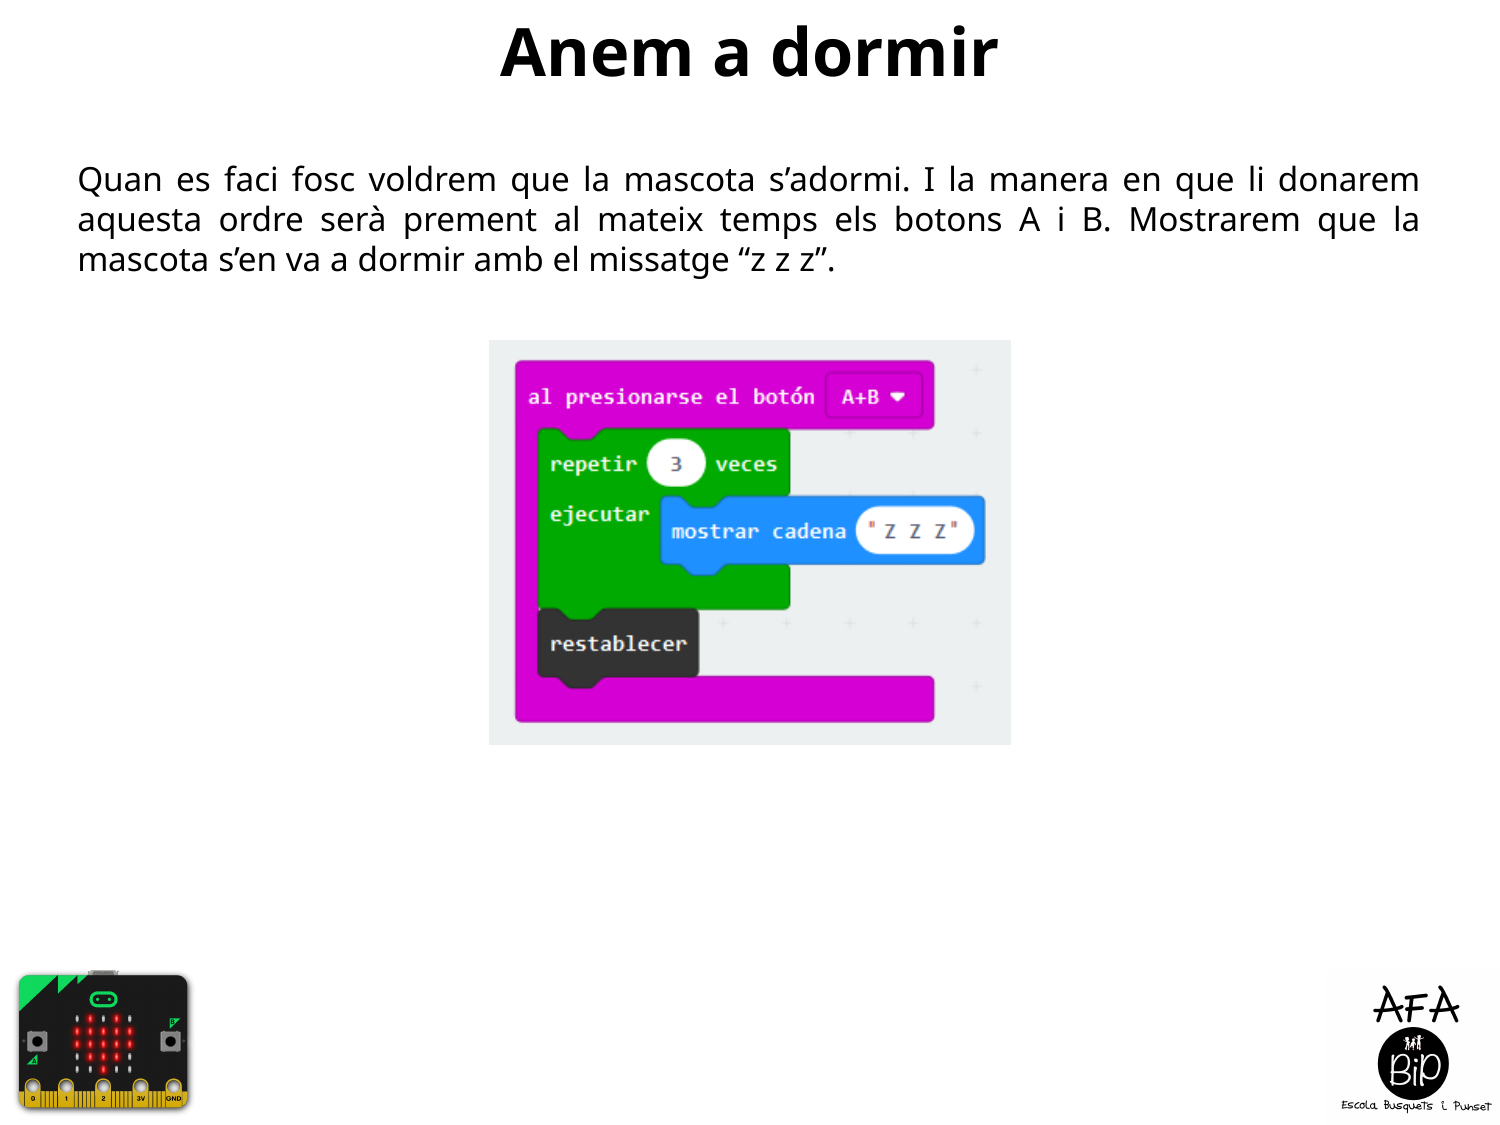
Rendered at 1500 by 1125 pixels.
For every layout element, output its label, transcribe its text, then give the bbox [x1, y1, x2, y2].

picture [488, 340, 1012, 746]
text_box Quan es faci fosc voldrem que la mascota s’adormi. I la manera en que li donarem aquesta ordre serà prement al mateix temps els botons A i B. Mostrarem que la mascota s’en va a dormir amb el missatge “z z z”. [62, 151, 1438, 286]
text_box Anem a dormir [1, 2, 1500, 98]
picture [12, 969, 196, 1117]
